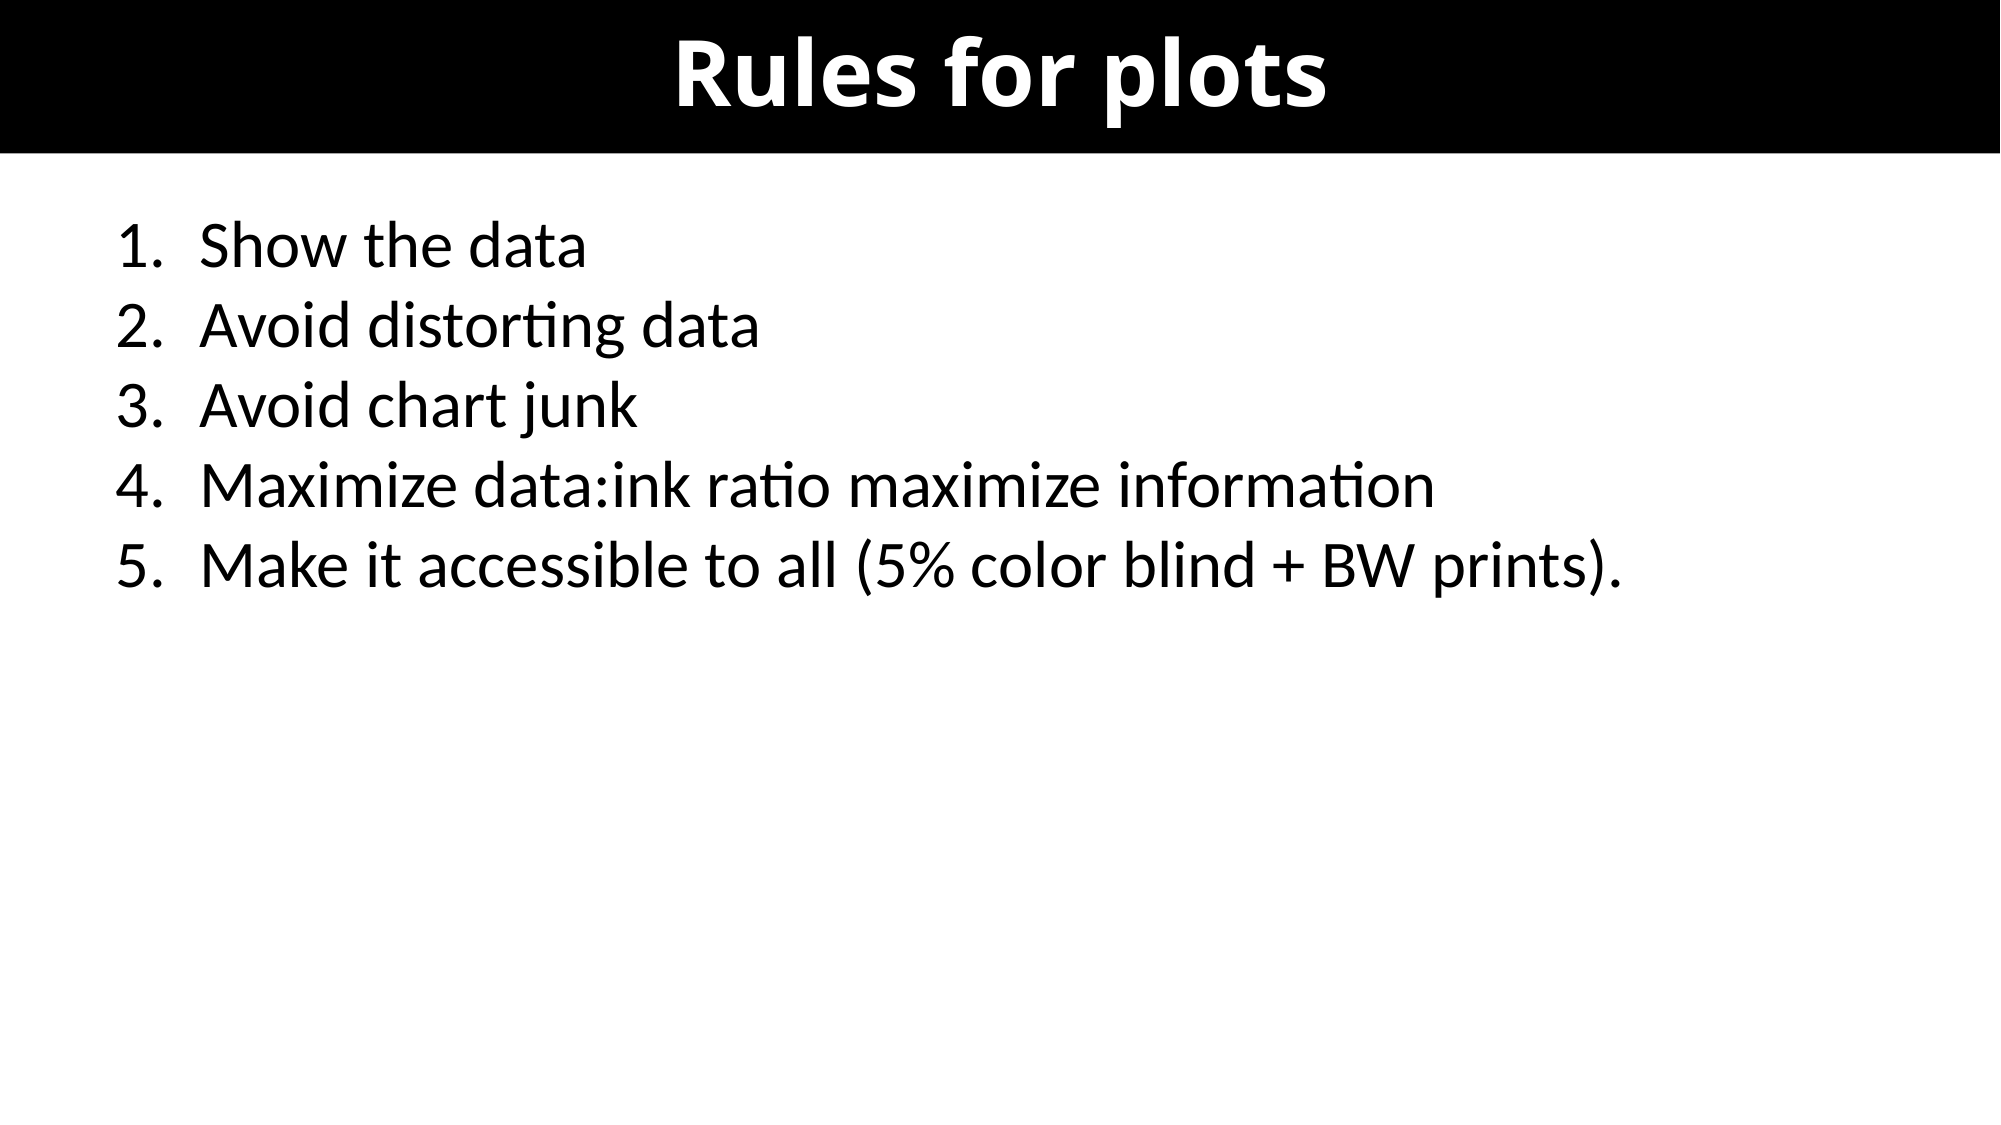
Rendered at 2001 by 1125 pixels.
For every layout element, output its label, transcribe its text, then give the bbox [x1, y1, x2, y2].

text_box Show the data Avoid distorting data Avoid chart junk Maximize data:ink ratio maximize information Make it accessible to all (5% color blind + BW prints). [100, 193, 1641, 849]
title Rules for plots [0, 0, 2000, 154]
